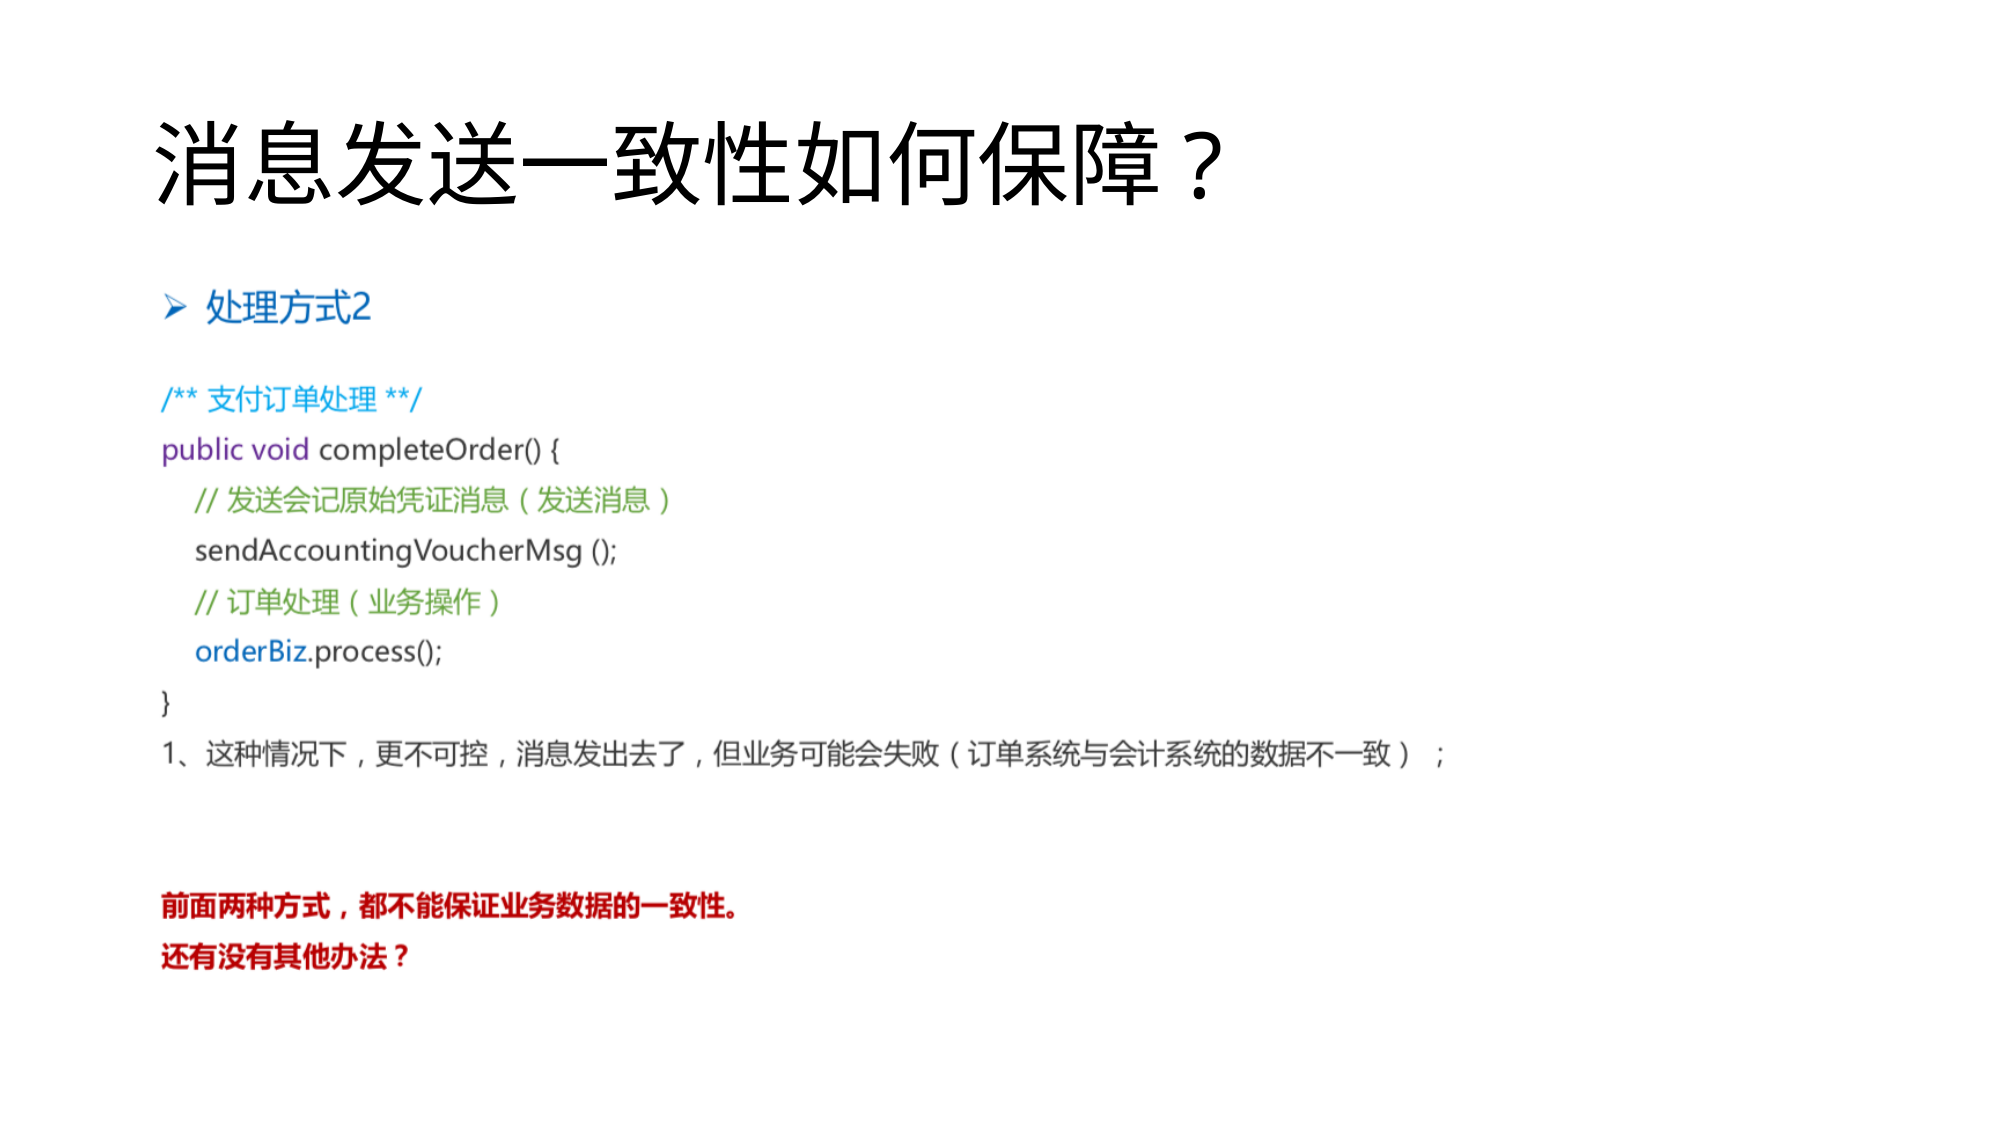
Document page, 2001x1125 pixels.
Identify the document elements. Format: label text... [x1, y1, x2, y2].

title 消息发送一致性如何保障? [137, 59, 1863, 278]
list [137, 277, 1600, 992]
